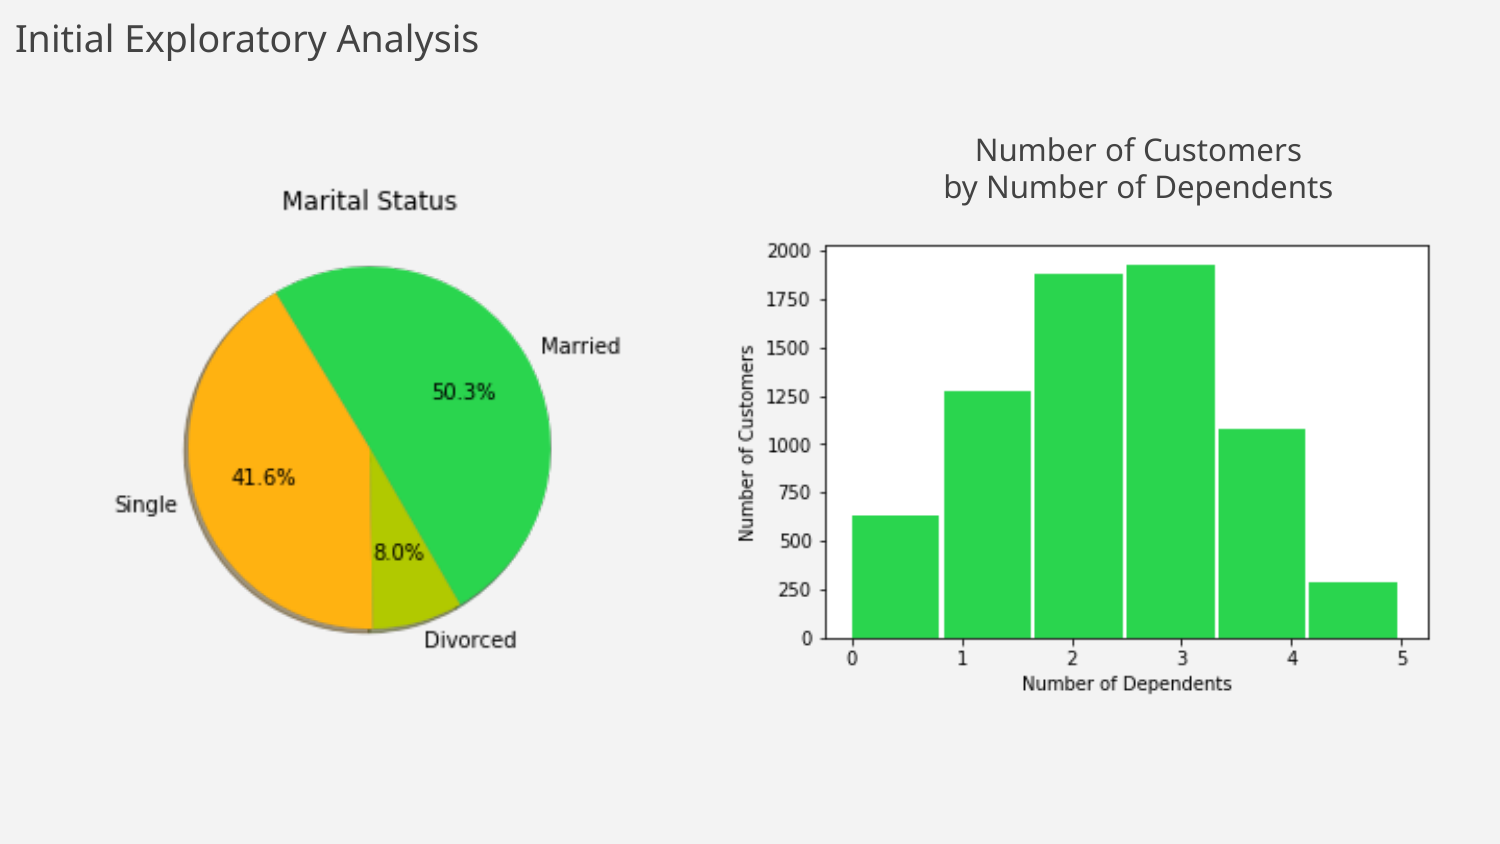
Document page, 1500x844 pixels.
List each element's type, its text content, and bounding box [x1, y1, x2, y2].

picture [99, 175, 635, 690]
title Initial Exploratory Analysis [0, 0, 1046, 176]
picture [728, 230, 1441, 707]
title Number of Customers by Number of Dependents [836, 115, 1441, 219]
